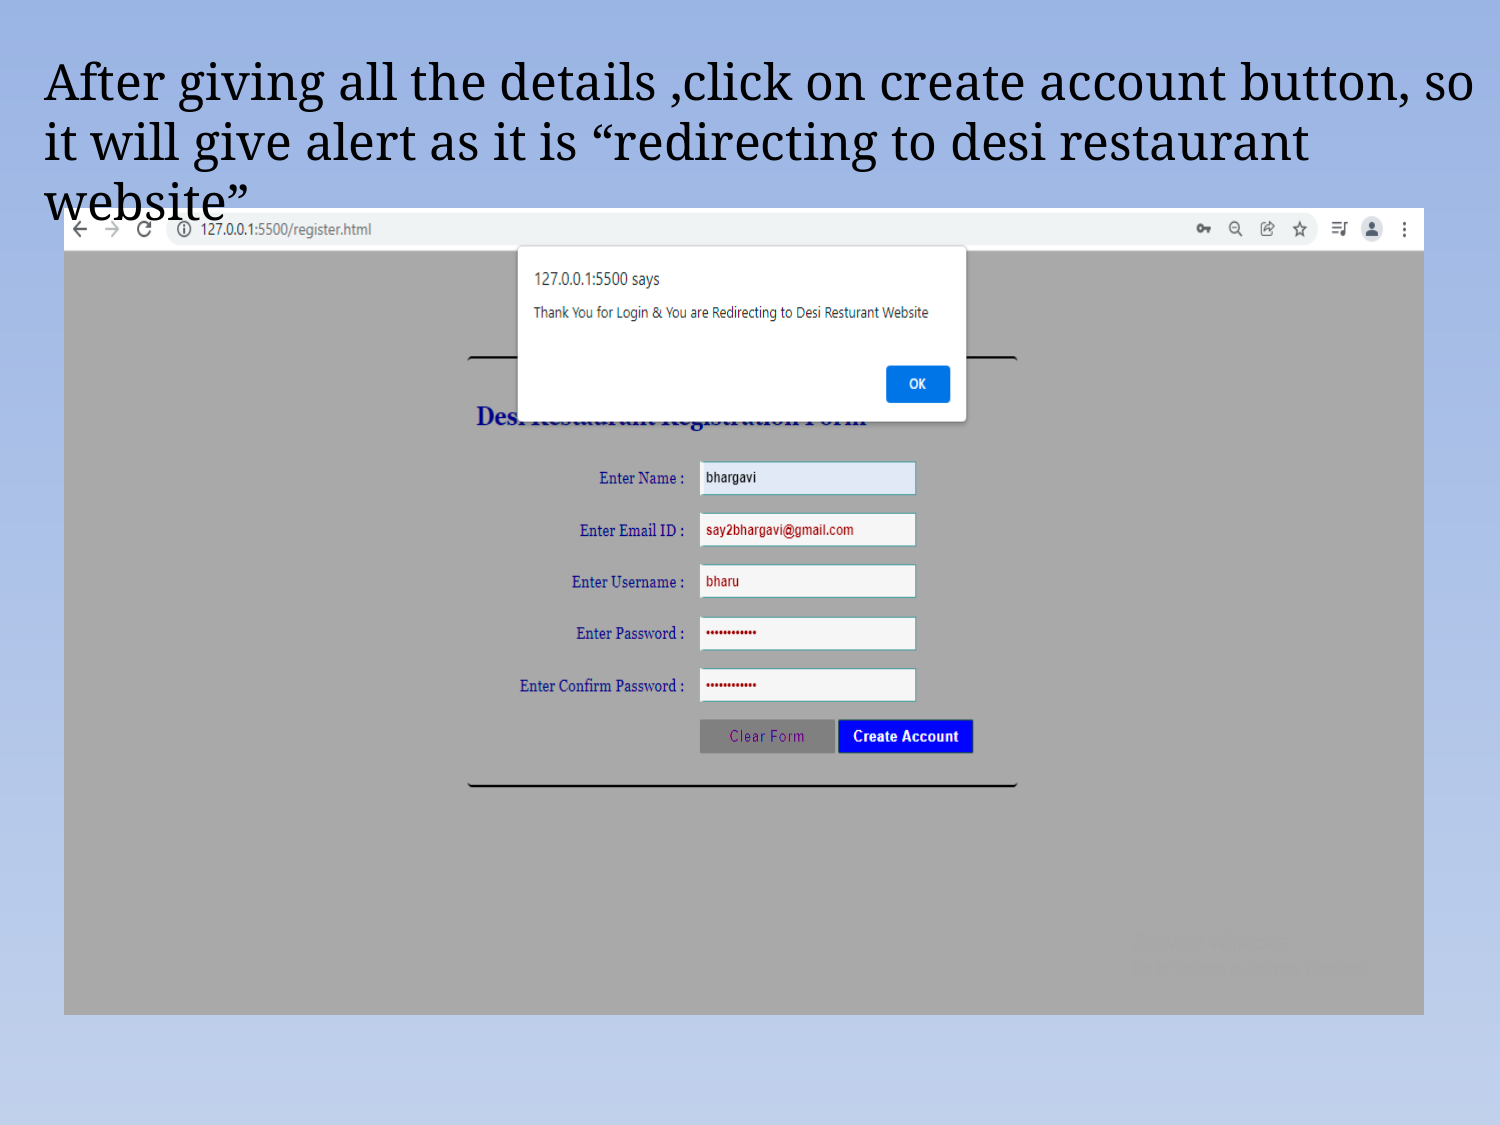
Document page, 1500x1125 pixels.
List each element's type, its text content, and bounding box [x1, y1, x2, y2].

picture [64, 207, 1424, 1016]
text_box After giving all the details ,click on create account button, so it will give alert as it is “redirecting to desi restaurant website” [29, 43, 1500, 238]
